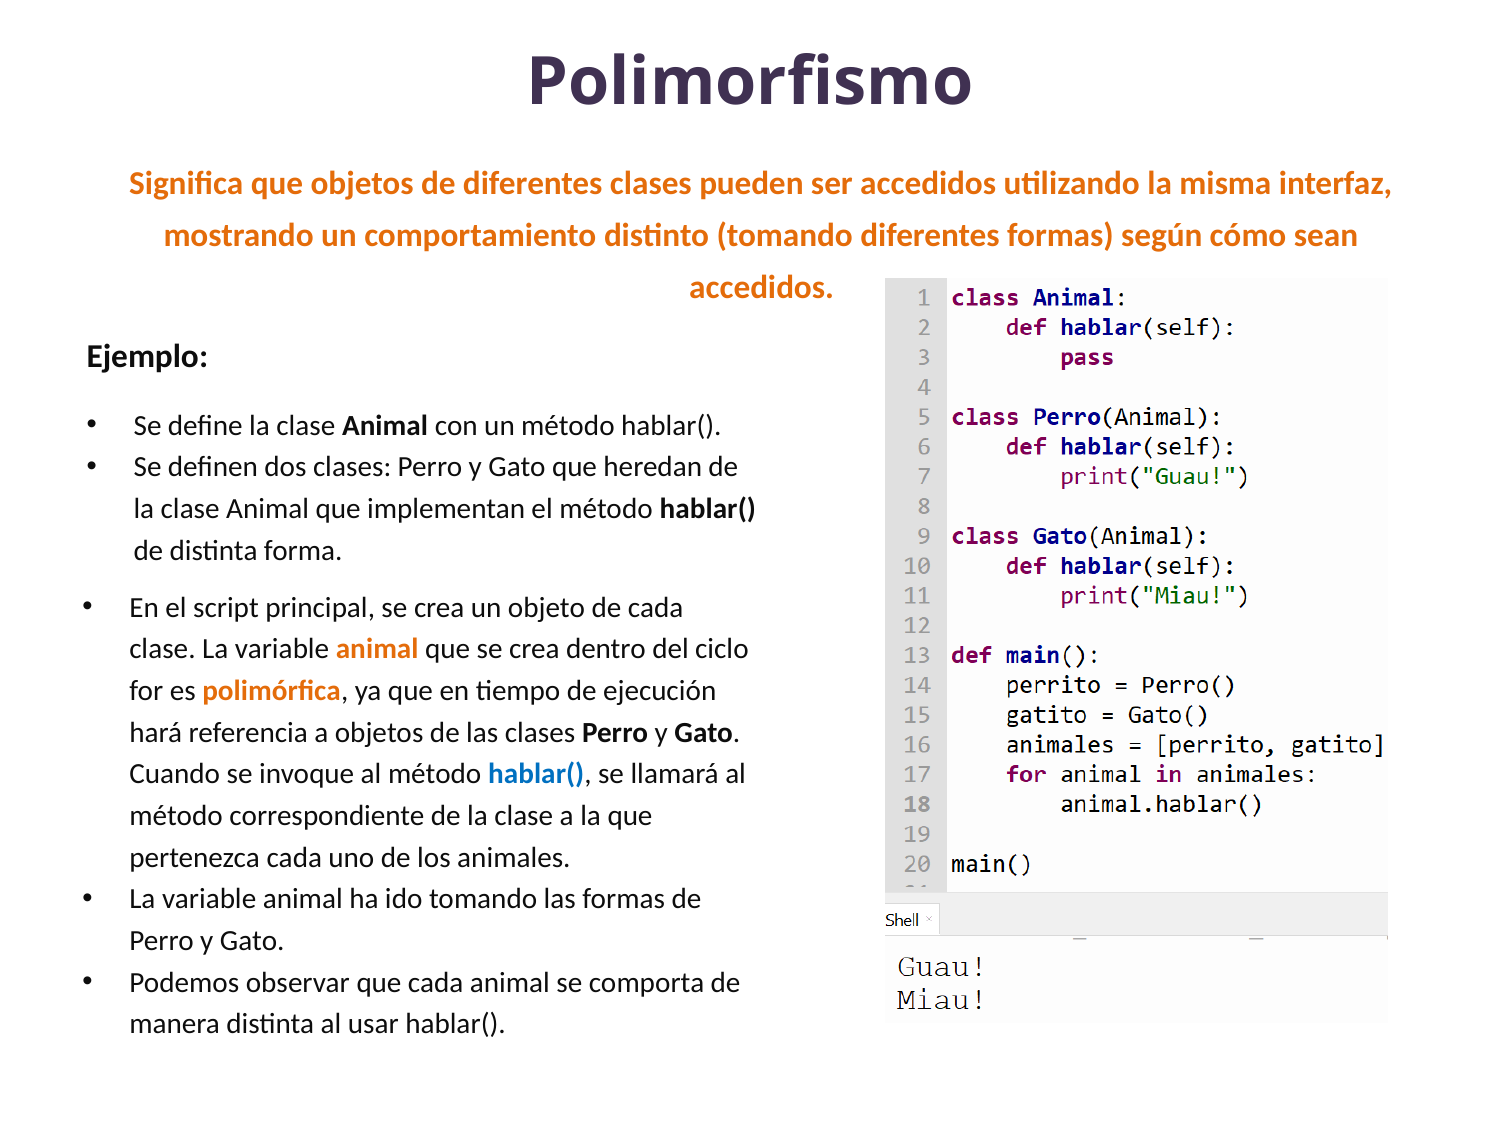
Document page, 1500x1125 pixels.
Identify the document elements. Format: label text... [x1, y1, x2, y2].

text_box Ejemplo: Se define la clase Animal con un método hablar(). Se definen dos clases: Perro y Gato que heredan de la clase Animal que implementan el método hablar() de distinta forma. [71, 314, 774, 616]
picture [885, 278, 1388, 1023]
text_box Significa que objetos de diferentes clases pueden ser accedidos utilizando la misma interfaz, mostrando un comportamiento distinto (tomando diferentes formas) según cómo sean accedidos. [112, 141, 1412, 313]
text_box En el script principal, se crea un objeto de cada clase. La variable animal que se crea dentro del ciclo for es polimórfica, ya que en tiempo de ejecución hará referencia a objetos de las clases Perro y Gato. Cuando se invoque al método hablar(), se llamará al método correspondiente de la clase a la que pertenezca cada uno de los animales. La variable animal ha ido tomando las formas de Perro y Gato. Podemos observar que cada animal se comporta de manera distinta al usar hablar(). [67, 573, 770, 1048]
text_box Polimorfismo [0, 0, 1500, 161]
